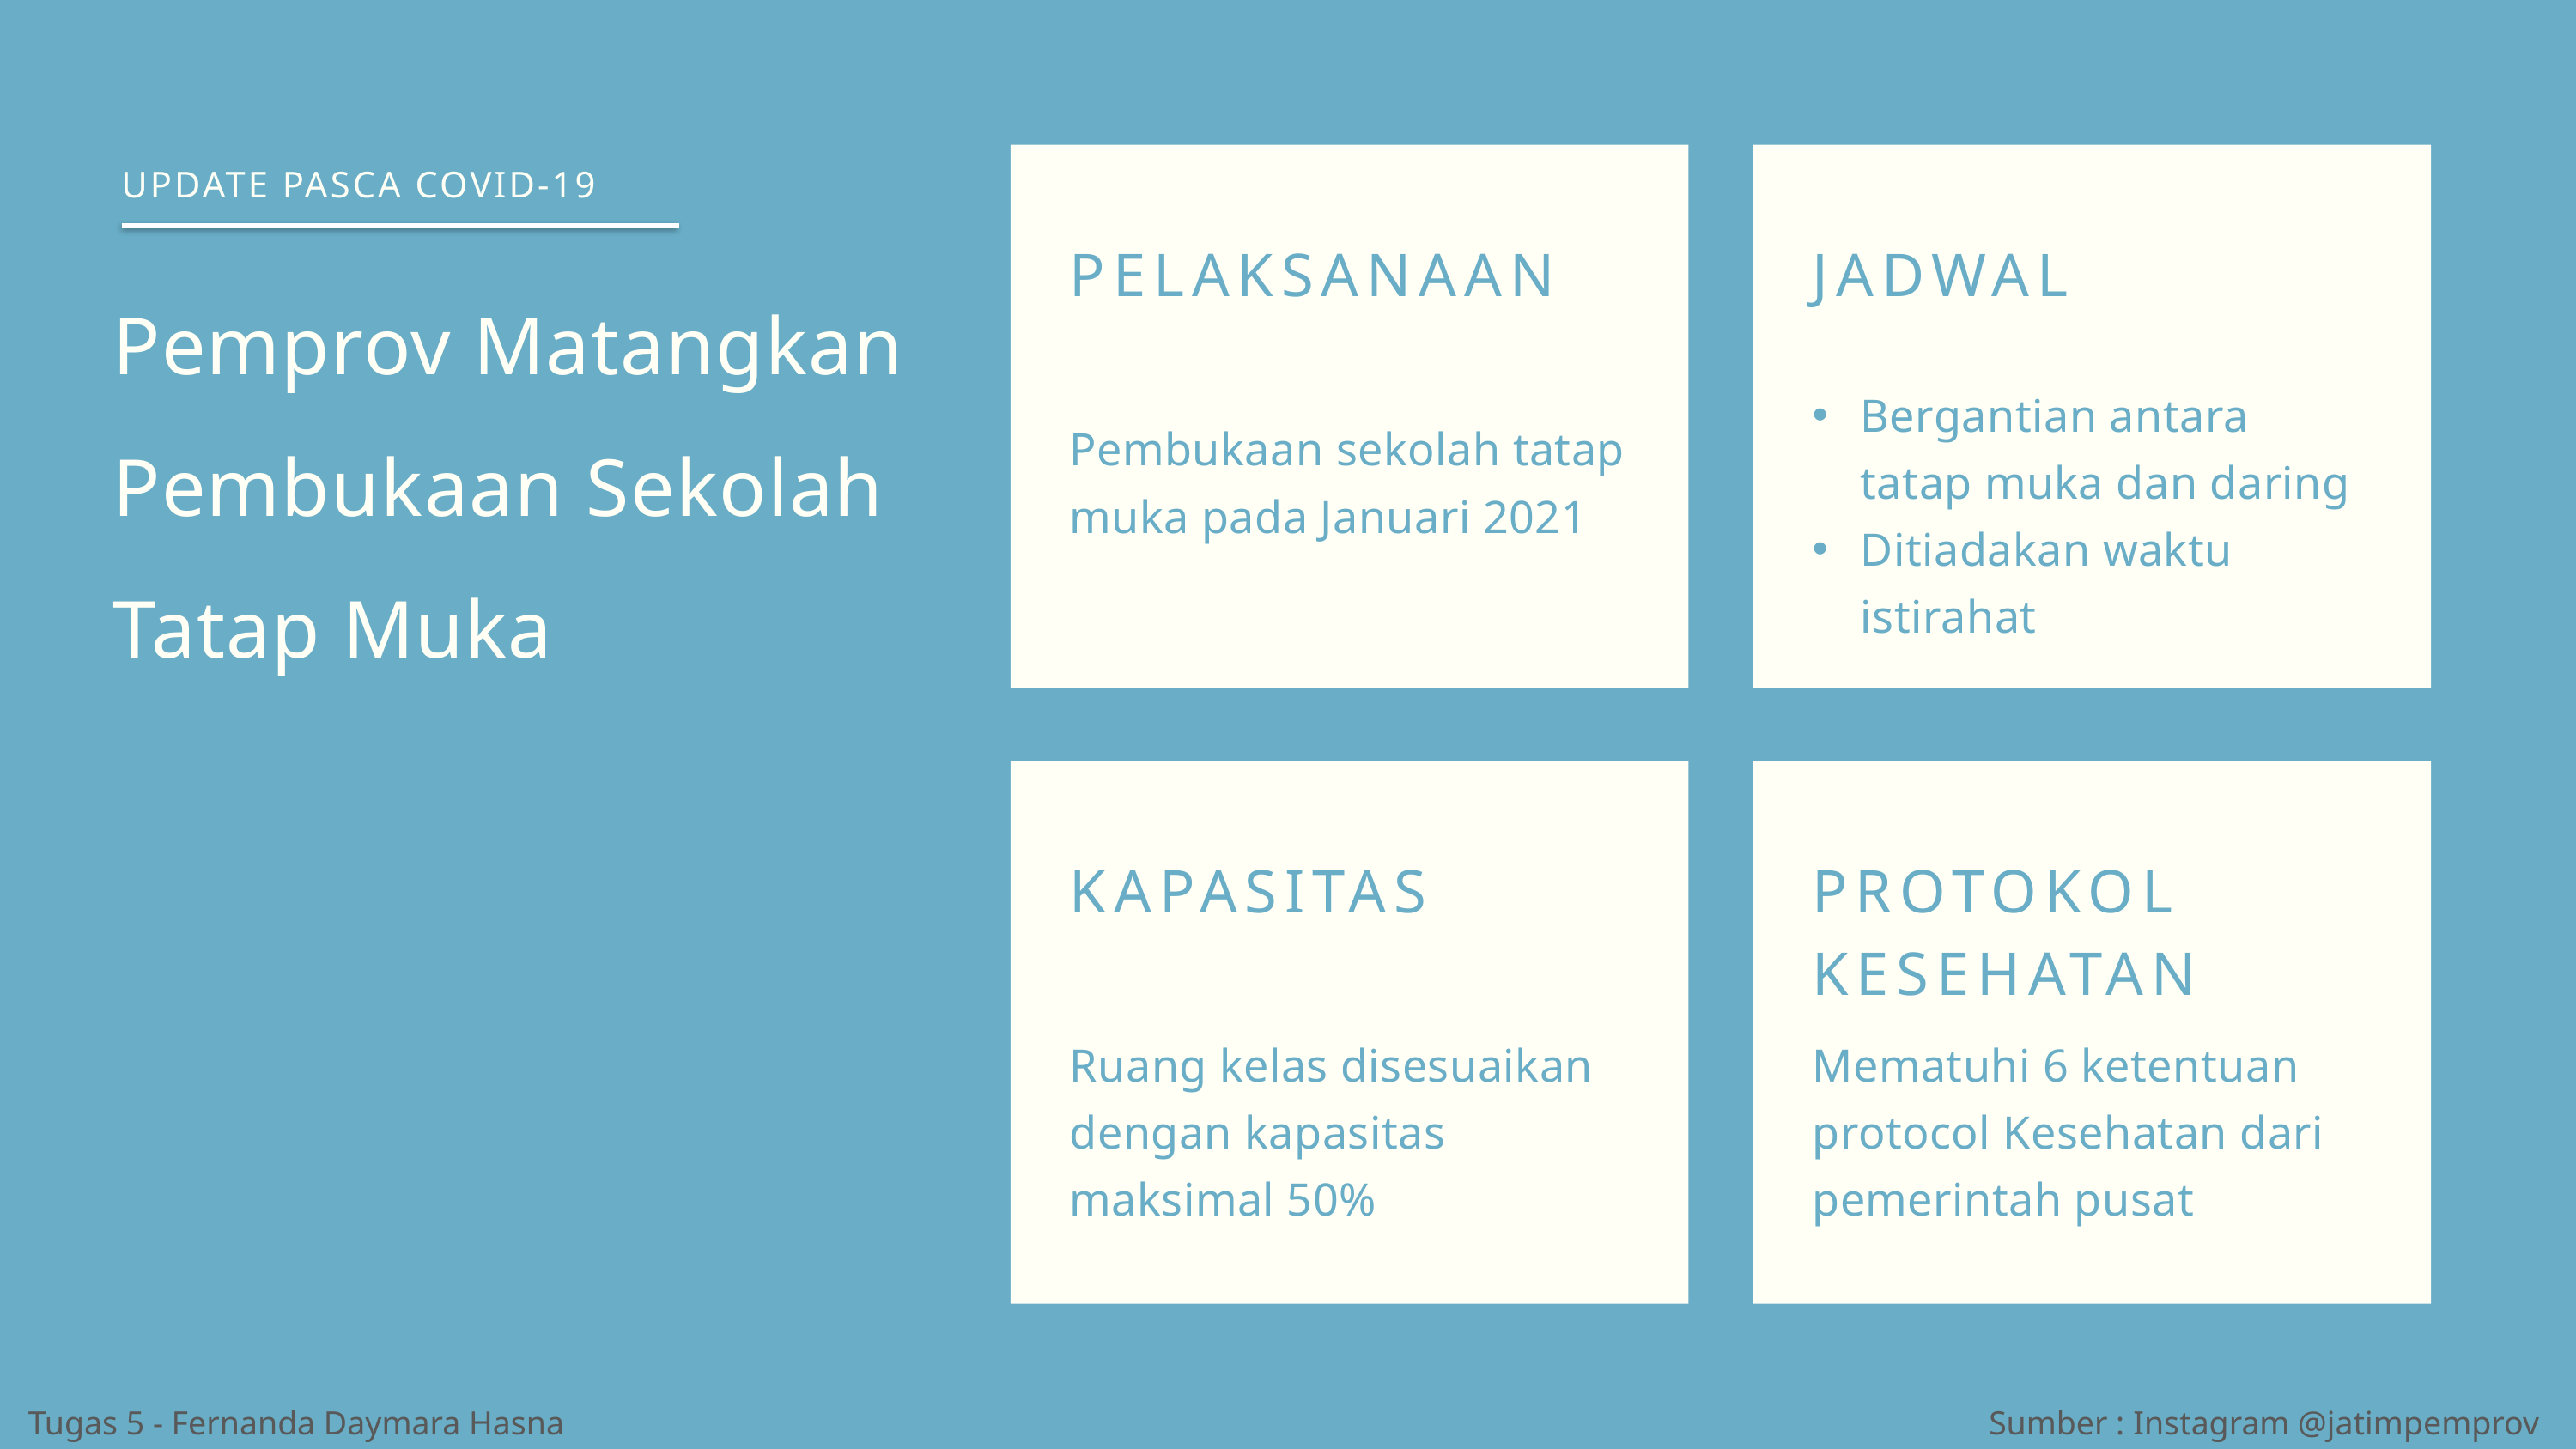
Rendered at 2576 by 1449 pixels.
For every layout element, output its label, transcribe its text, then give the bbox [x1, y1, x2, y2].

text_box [1010, 144, 1689, 688]
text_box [1753, 761, 2432, 1304]
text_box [1753, 144, 2432, 688]
text_box Sumber : Instagram @jatimpemprov [1976, 1396, 2553, 1448]
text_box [1010, 761, 1689, 1304]
text_box Pemprov Matangkan Pembukaan Sekolah Tatap Muka [48, 248, 951, 674]
text_box Tugas 5 - Fernanda Daymara Hasna [15, 1396, 578, 1448]
text_box UPDATE PASCA COVID-19 [121, 144, 946, 205]
